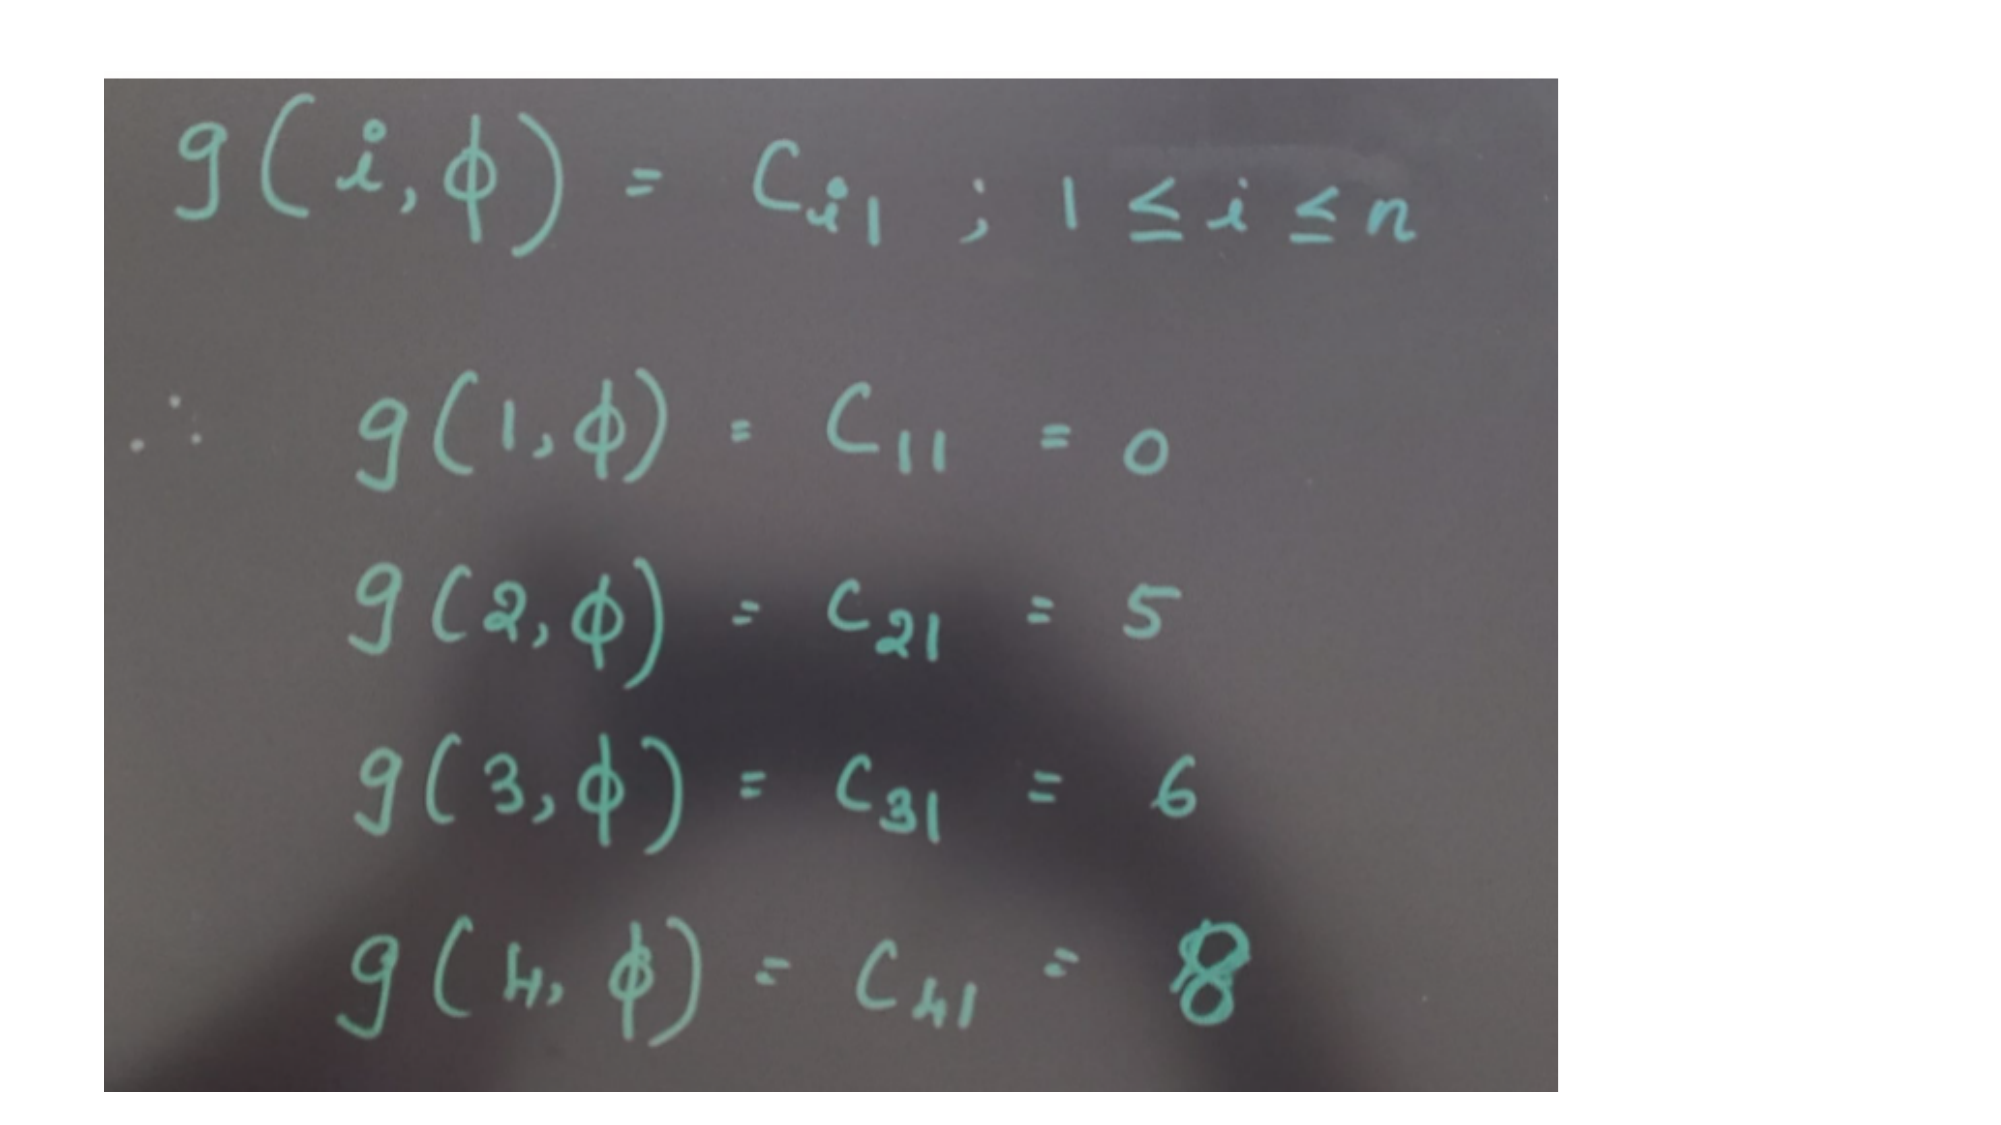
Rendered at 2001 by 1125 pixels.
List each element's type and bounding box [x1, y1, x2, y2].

picture [103, 71, 1559, 1092]
